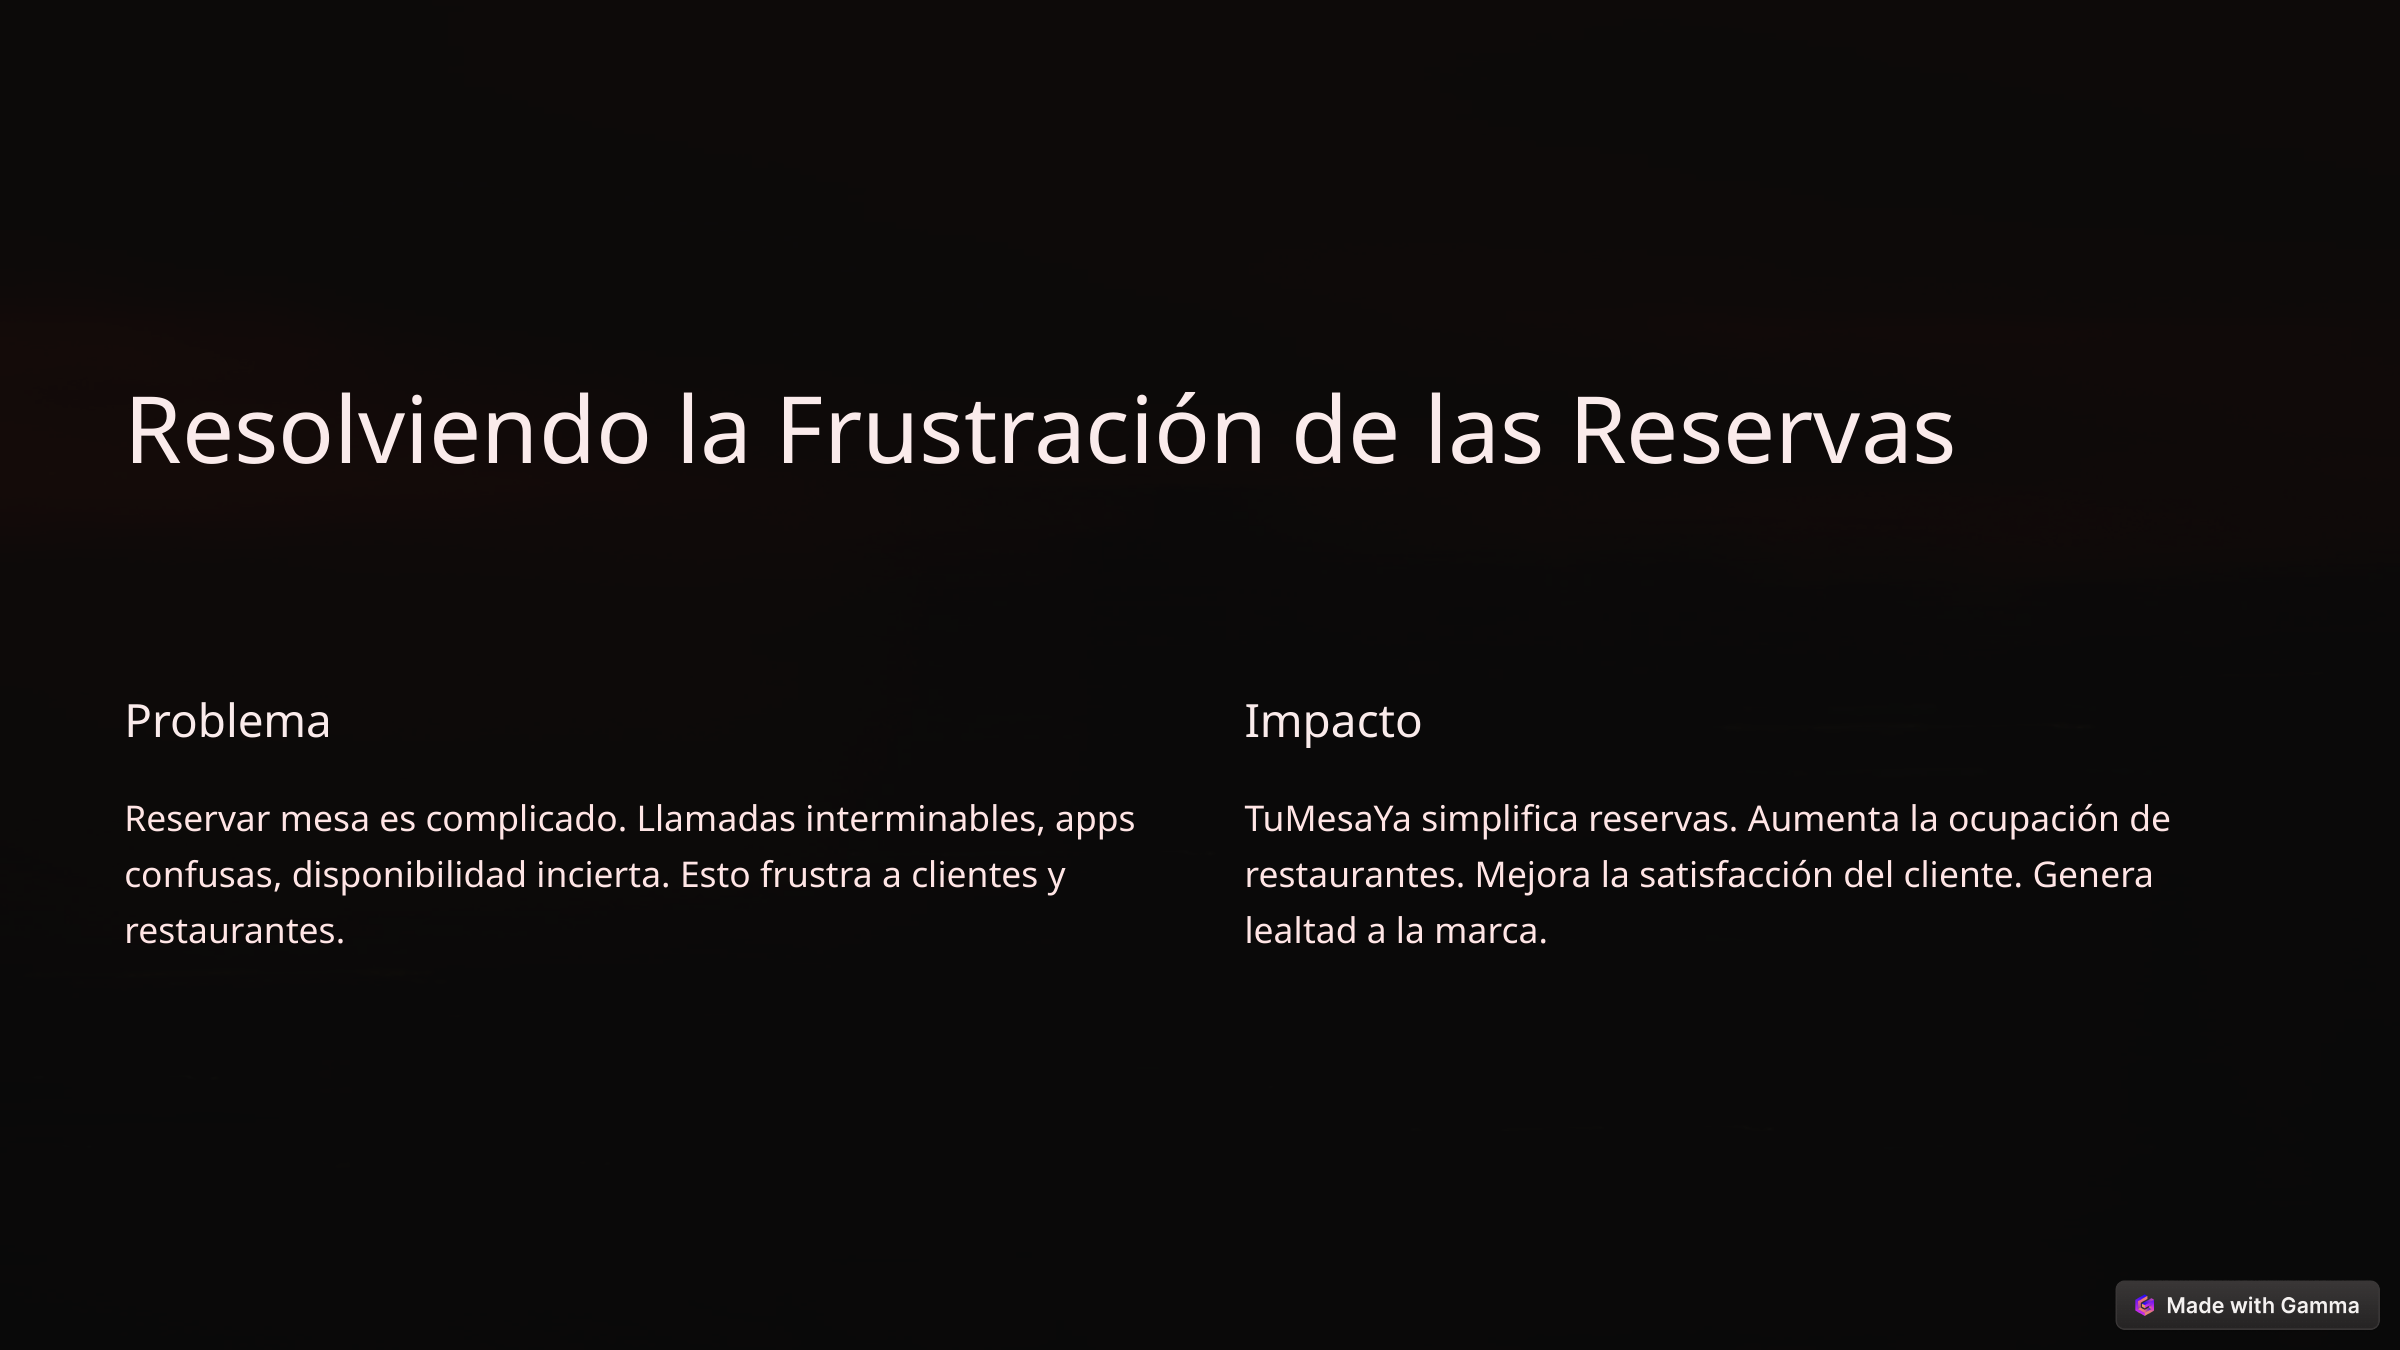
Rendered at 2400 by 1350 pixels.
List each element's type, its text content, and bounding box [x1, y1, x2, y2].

picture [2106, 1271, 2389, 1339]
text_box Resolviendo la Frustración de las Reservas [124, 365, 2276, 600]
text_box Problema [124, 687, 592, 747]
text_box TuMesaYa simplifica reservas. Aumenta la ocupación de restaurantes. Mejora la satisfacción del cliente. Genera lealtad a la marca. [1244, 782, 2277, 953]
text_box Reservar mesa es complicado. Llamadas interminables, apps confusas, disponibilidad incierta. Esto frustra a clientes y restaurantes. [124, 782, 1157, 953]
text_box Impacto [1244, 687, 1713, 747]
